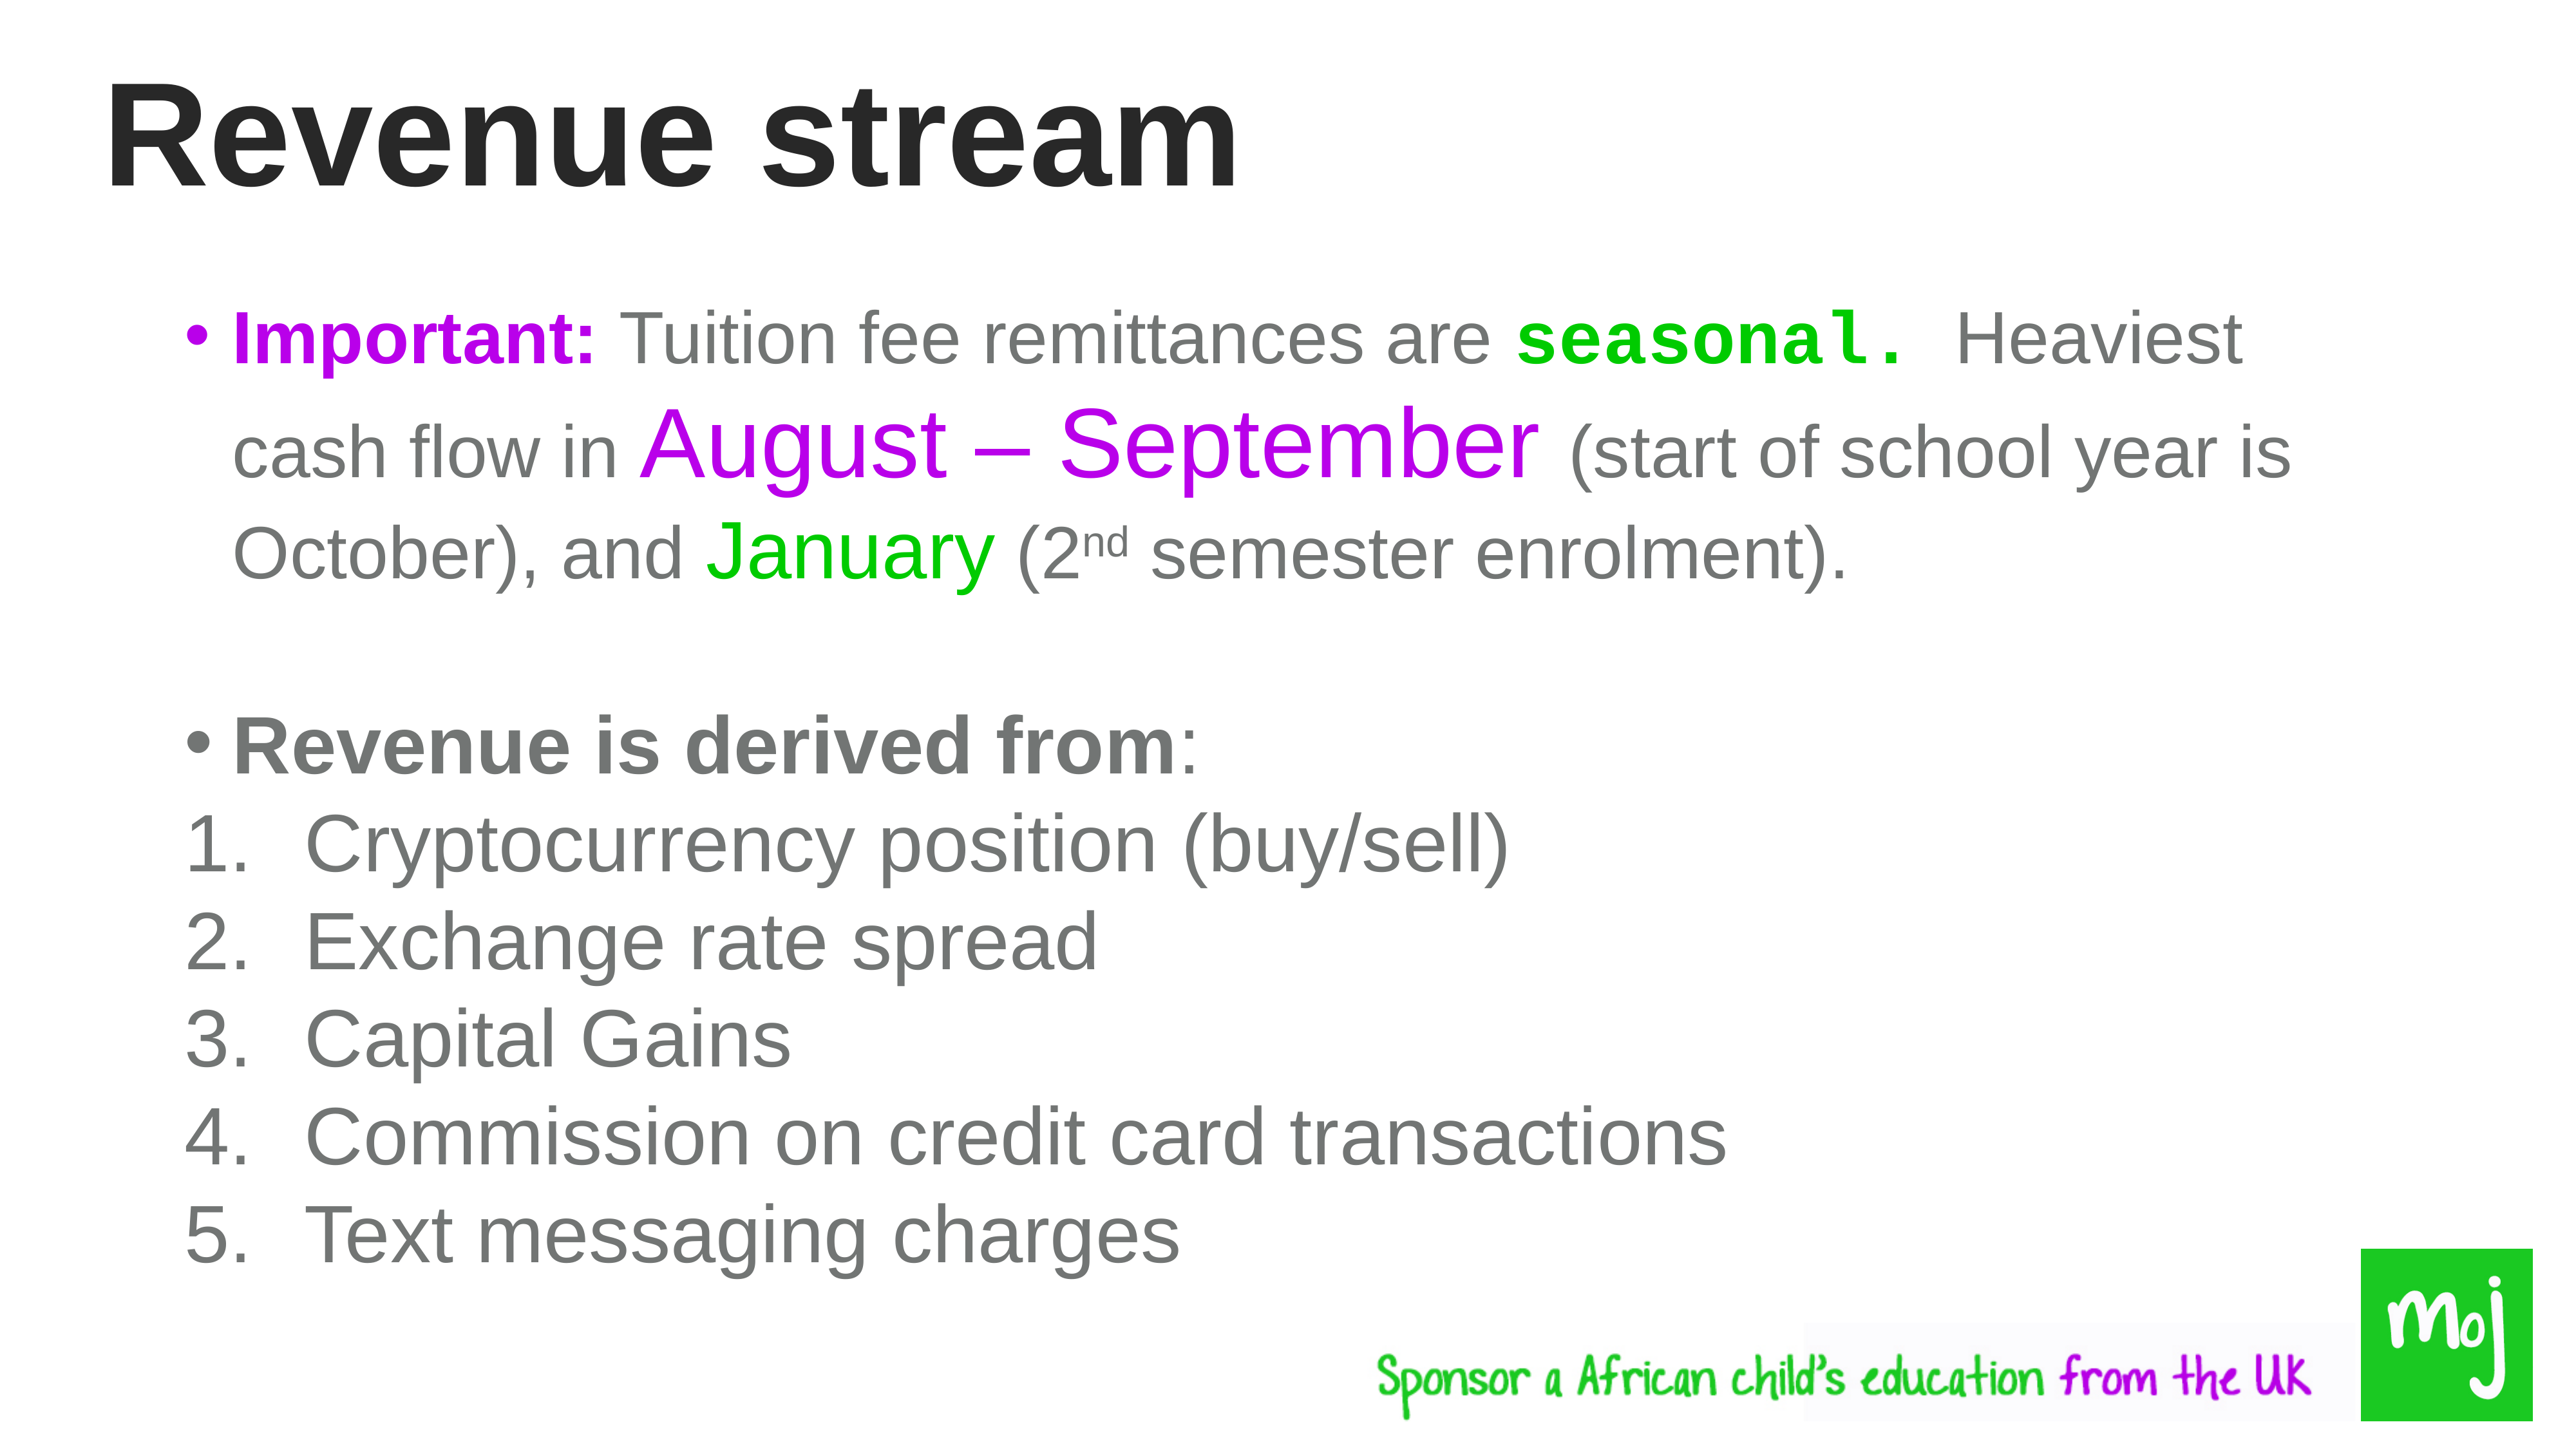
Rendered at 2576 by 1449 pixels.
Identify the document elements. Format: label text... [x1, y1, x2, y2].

picture [2361, 1249, 2533, 1421]
title Revenue stream [99, 54, 1841, 285]
list Important: Tuition fee remittances are seasonal. Heaviest cash flow in August – September (start of school year is October), and January (2nd semester enrolment). Revenue is derived from: Cryptocurrency position (buy/sell) Exchange rate spread Capital Gains Commission on credit card transactions Text messaging charges [180, 285, 2392, 1302]
picture [1363, 1323, 2356, 1421]
